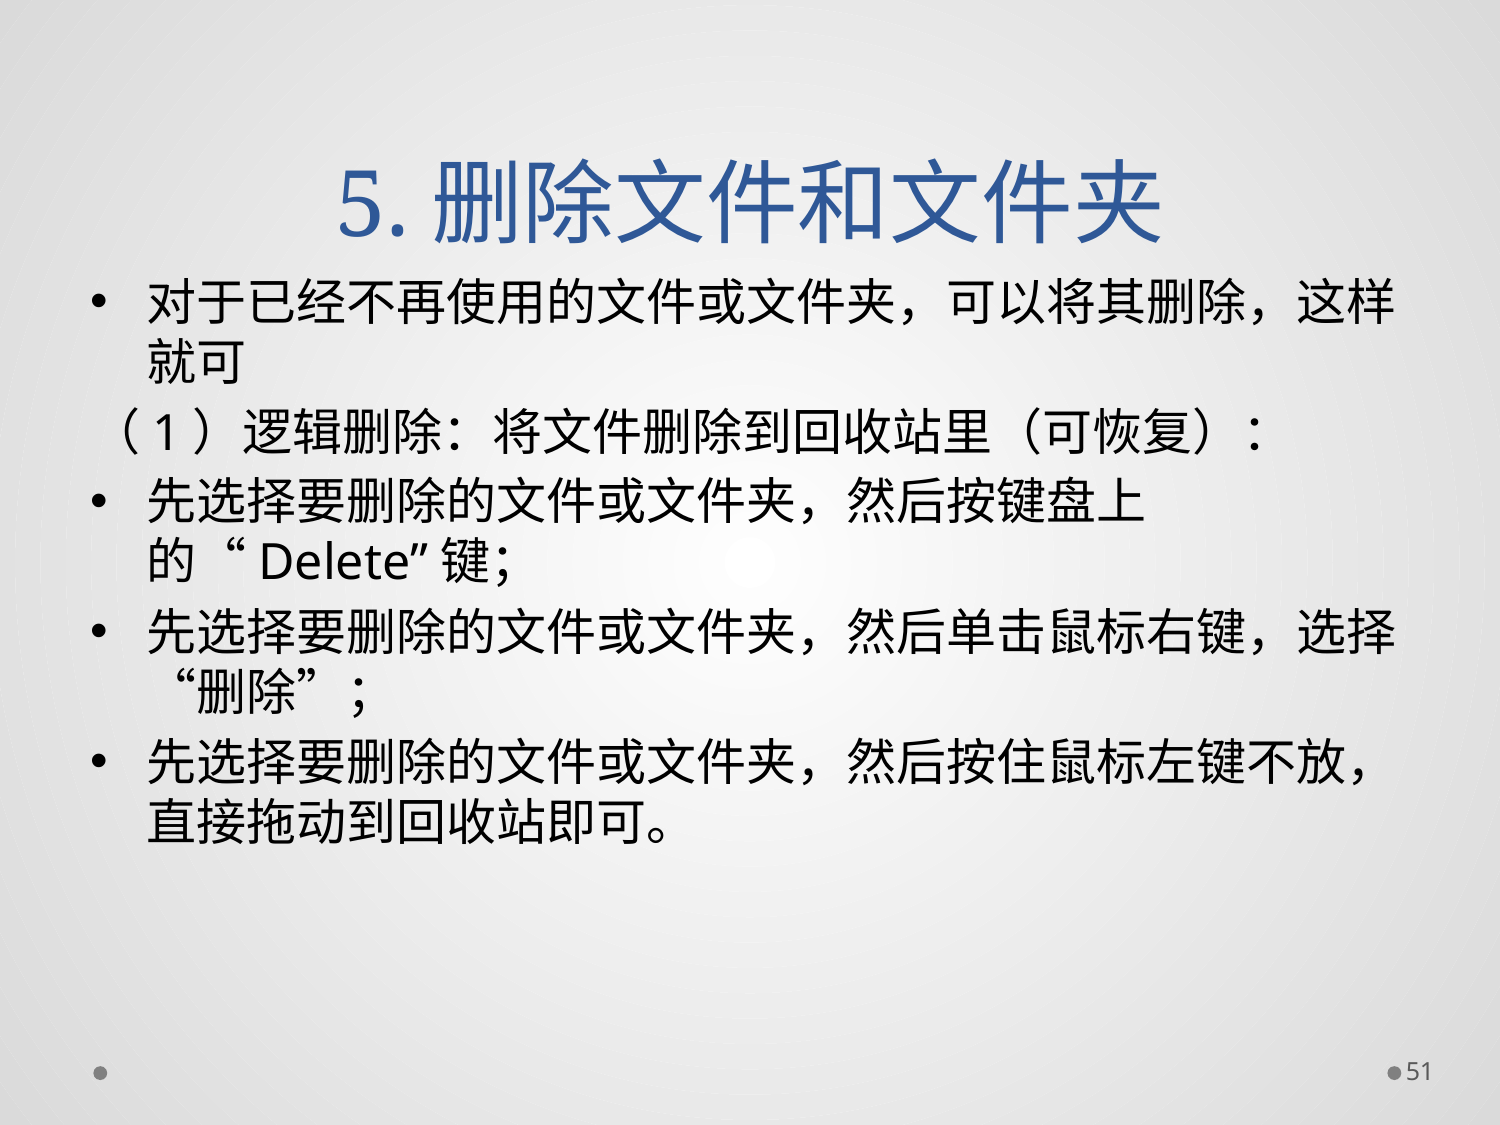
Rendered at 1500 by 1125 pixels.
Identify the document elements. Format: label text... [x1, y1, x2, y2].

list 对于已经不再使用的文件或文件夹，可以将其删除，这样就可 （1）逻辑删除：将文件删除到回收站里（可恢复）： 先选择要删除的文件或文件夹，然后按键盘上的“Delete”键； 先选择要删除的文件或文件夹，然后单击鼠标右键，选择“删除”； 先选择要删除的文件或文件夹，然后按住鼠标左键不放，直接拖动到回收站即可。 [75, 262, 1425, 1005]
title 5.删除文件和文件夹 [75, 0, 1425, 262]
slide_number 51 [1401, 1042, 1494, 1103]
